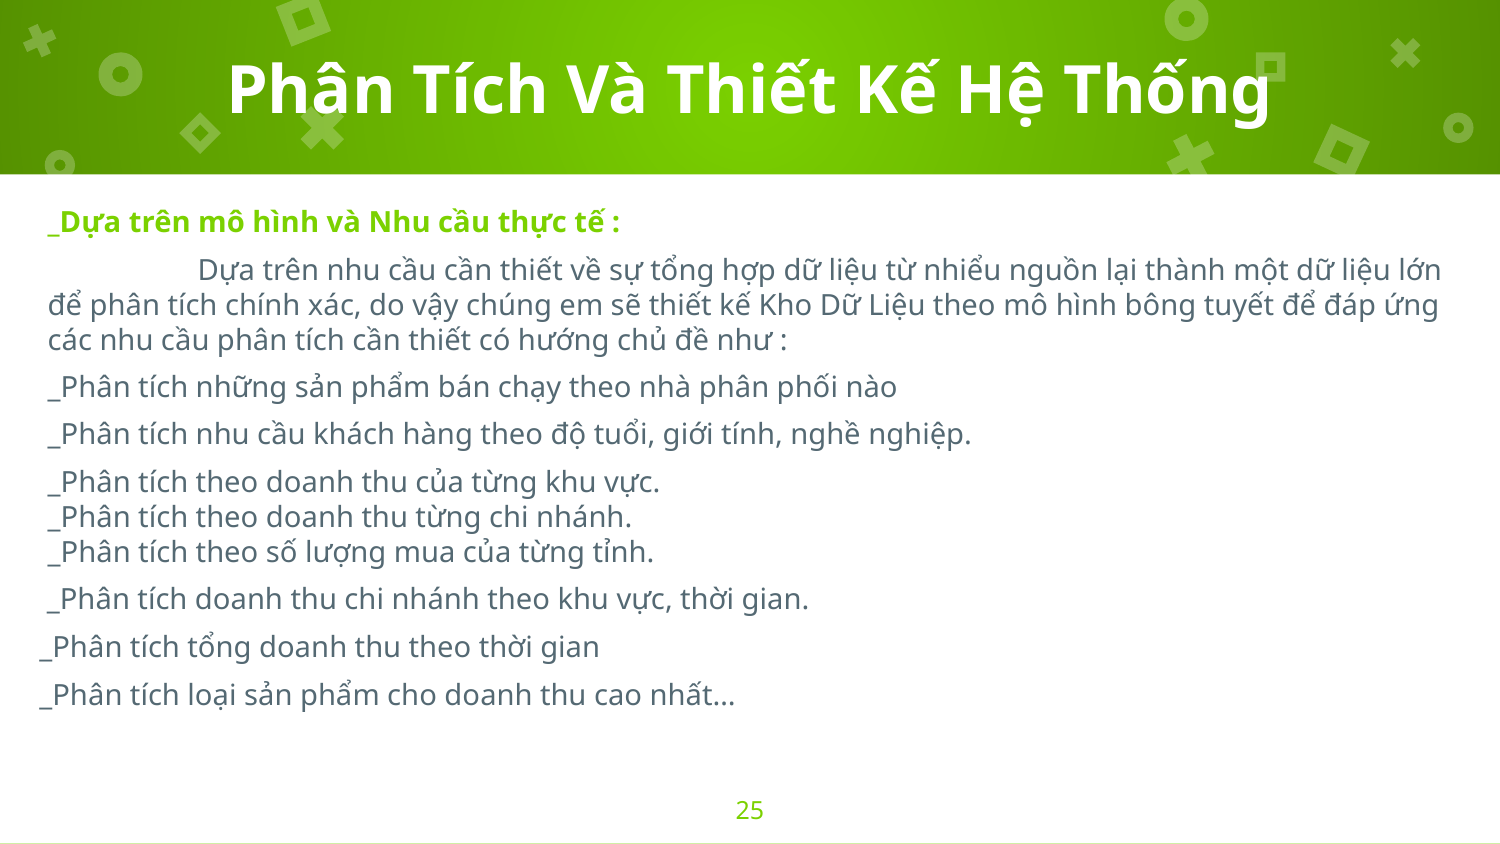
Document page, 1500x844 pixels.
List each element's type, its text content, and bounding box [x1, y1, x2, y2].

title Phân Tích Và Thiết Kế Hệ Thống [142, 0, 1358, 175]
slide_number 25 [705, 779, 795, 844]
list _Dựa trên mô hình và Nhu cầu thực tế : Dựa trên nhu cầu cần thiết về sự tổng hợp dữ liệu từ nhiểu nguồn lại thành một dữ liệu lớn để phân tích chính xác, do vậy chúng em sẽ thiết kế Kho Dữ Liệu theo mô hình bông tuyết để đáp ứng các nhu cầu phân tích cần thiết có hướng chủ đề như : _Phân tích những sản phẩm bán chạy theo nhà phân phối nào _Phân tích nhu cầu khách hàng theo độ tuổi, giới tính, nghề nghiệp. _Phân tích theo doanh thu của từng khu vực. _Phân tích theo doanh thu từng chi nhánh. _Phân tích theo số lượng mua của từng tỉnh. _Phân tích doanh thu chi nhánh theo khu vực, thời gian. _Phân tích tổng doanh thu theo thời gian _Phân tích loại sản phẩm cho doanh thu cao nhất… [24, 188, 1489, 827]
